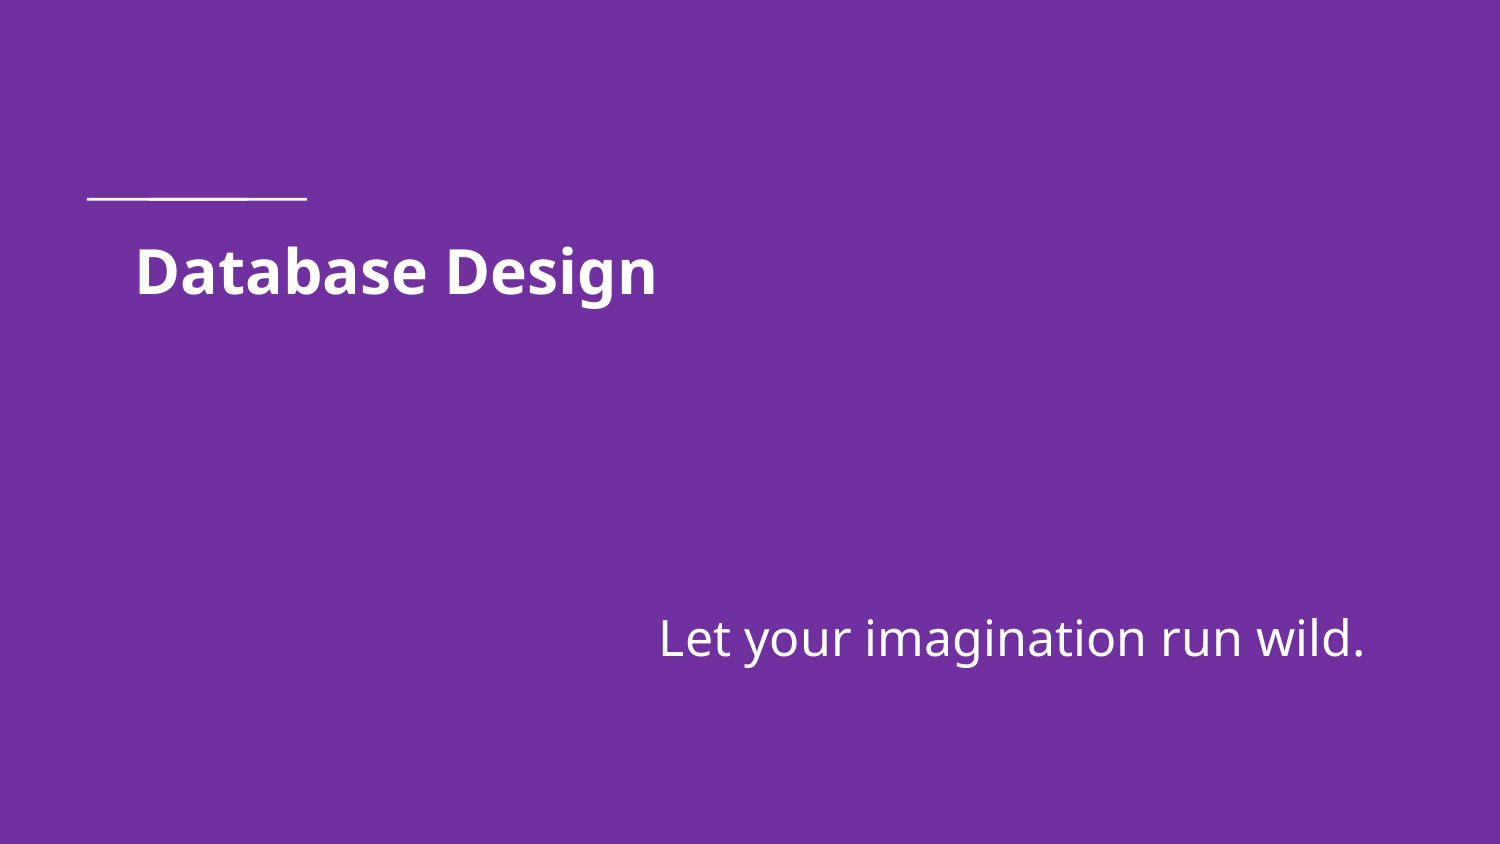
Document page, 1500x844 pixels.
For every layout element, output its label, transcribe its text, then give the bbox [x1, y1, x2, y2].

title Database Design Let your imagination run wild. [119, 216, 1381, 466]
